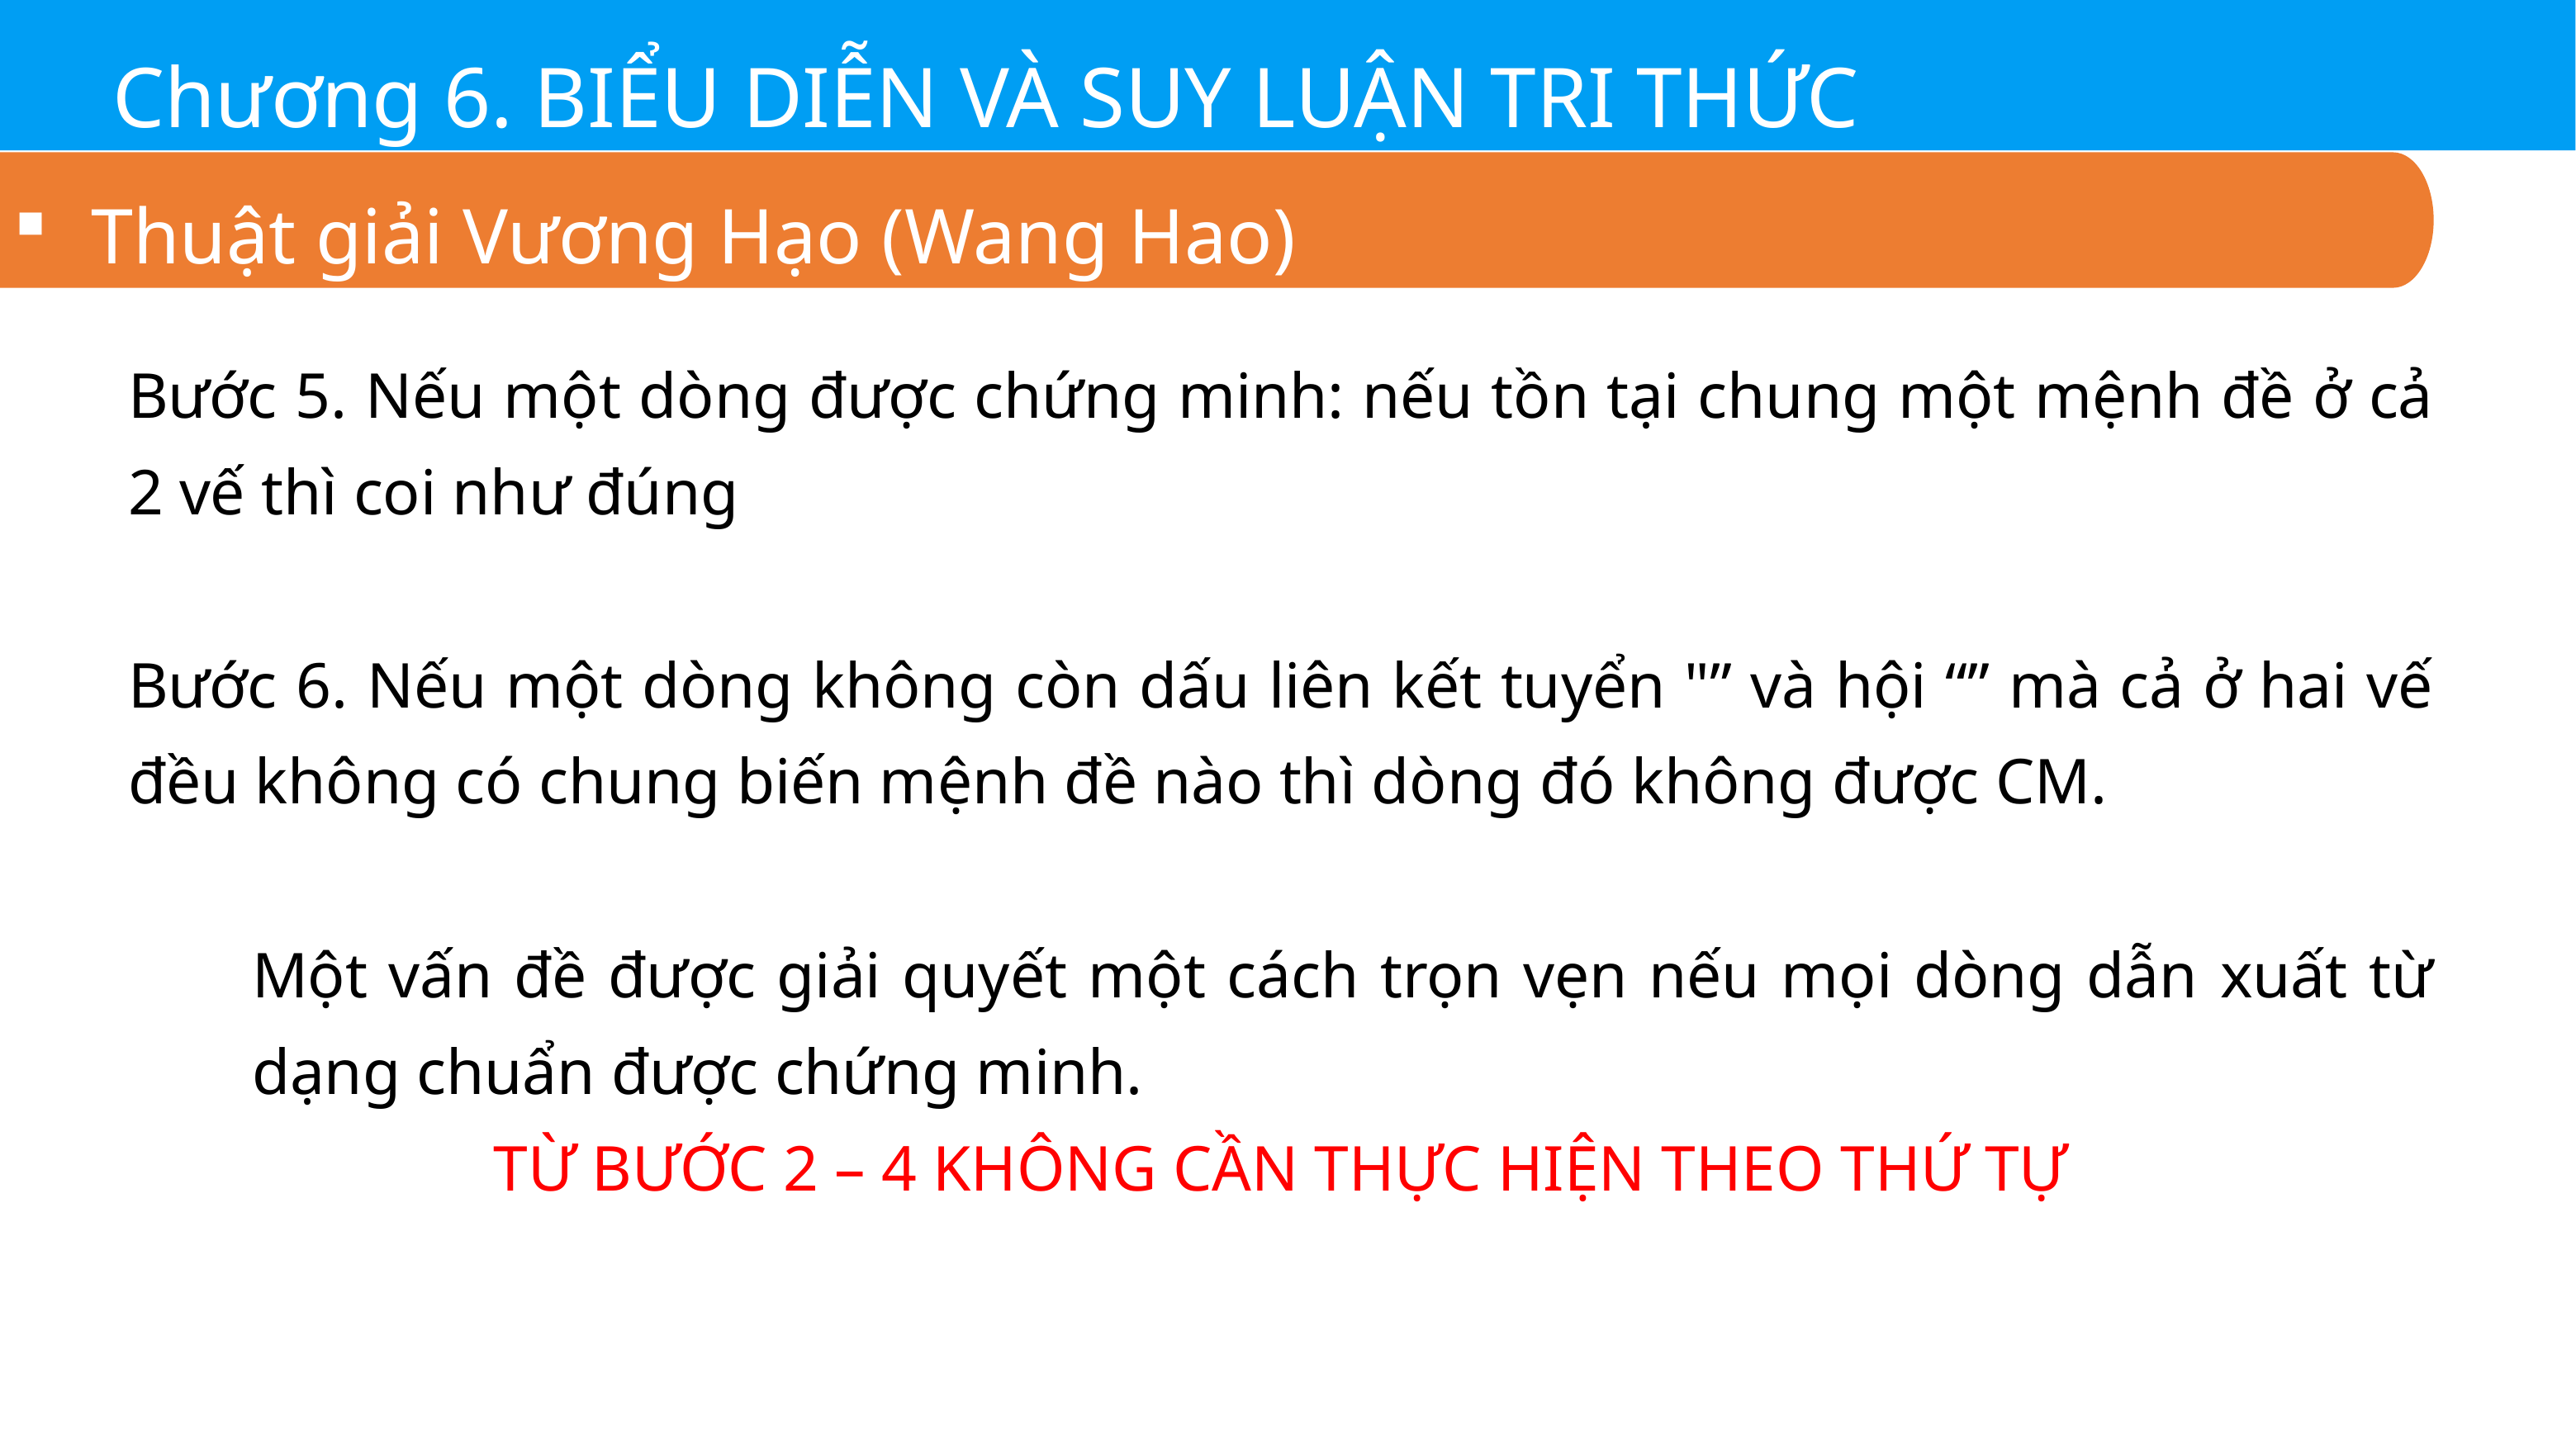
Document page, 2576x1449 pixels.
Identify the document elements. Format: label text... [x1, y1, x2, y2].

text_box Thuật giải Vương Hạo (Wang Hao) [0, 150, 2436, 290]
text_box Chương 6. BIỂU DIỄN VÀ SUY LUẬN TRI THỨC [111, 43, 2434, 144]
text_box [0, 0, 2576, 151]
